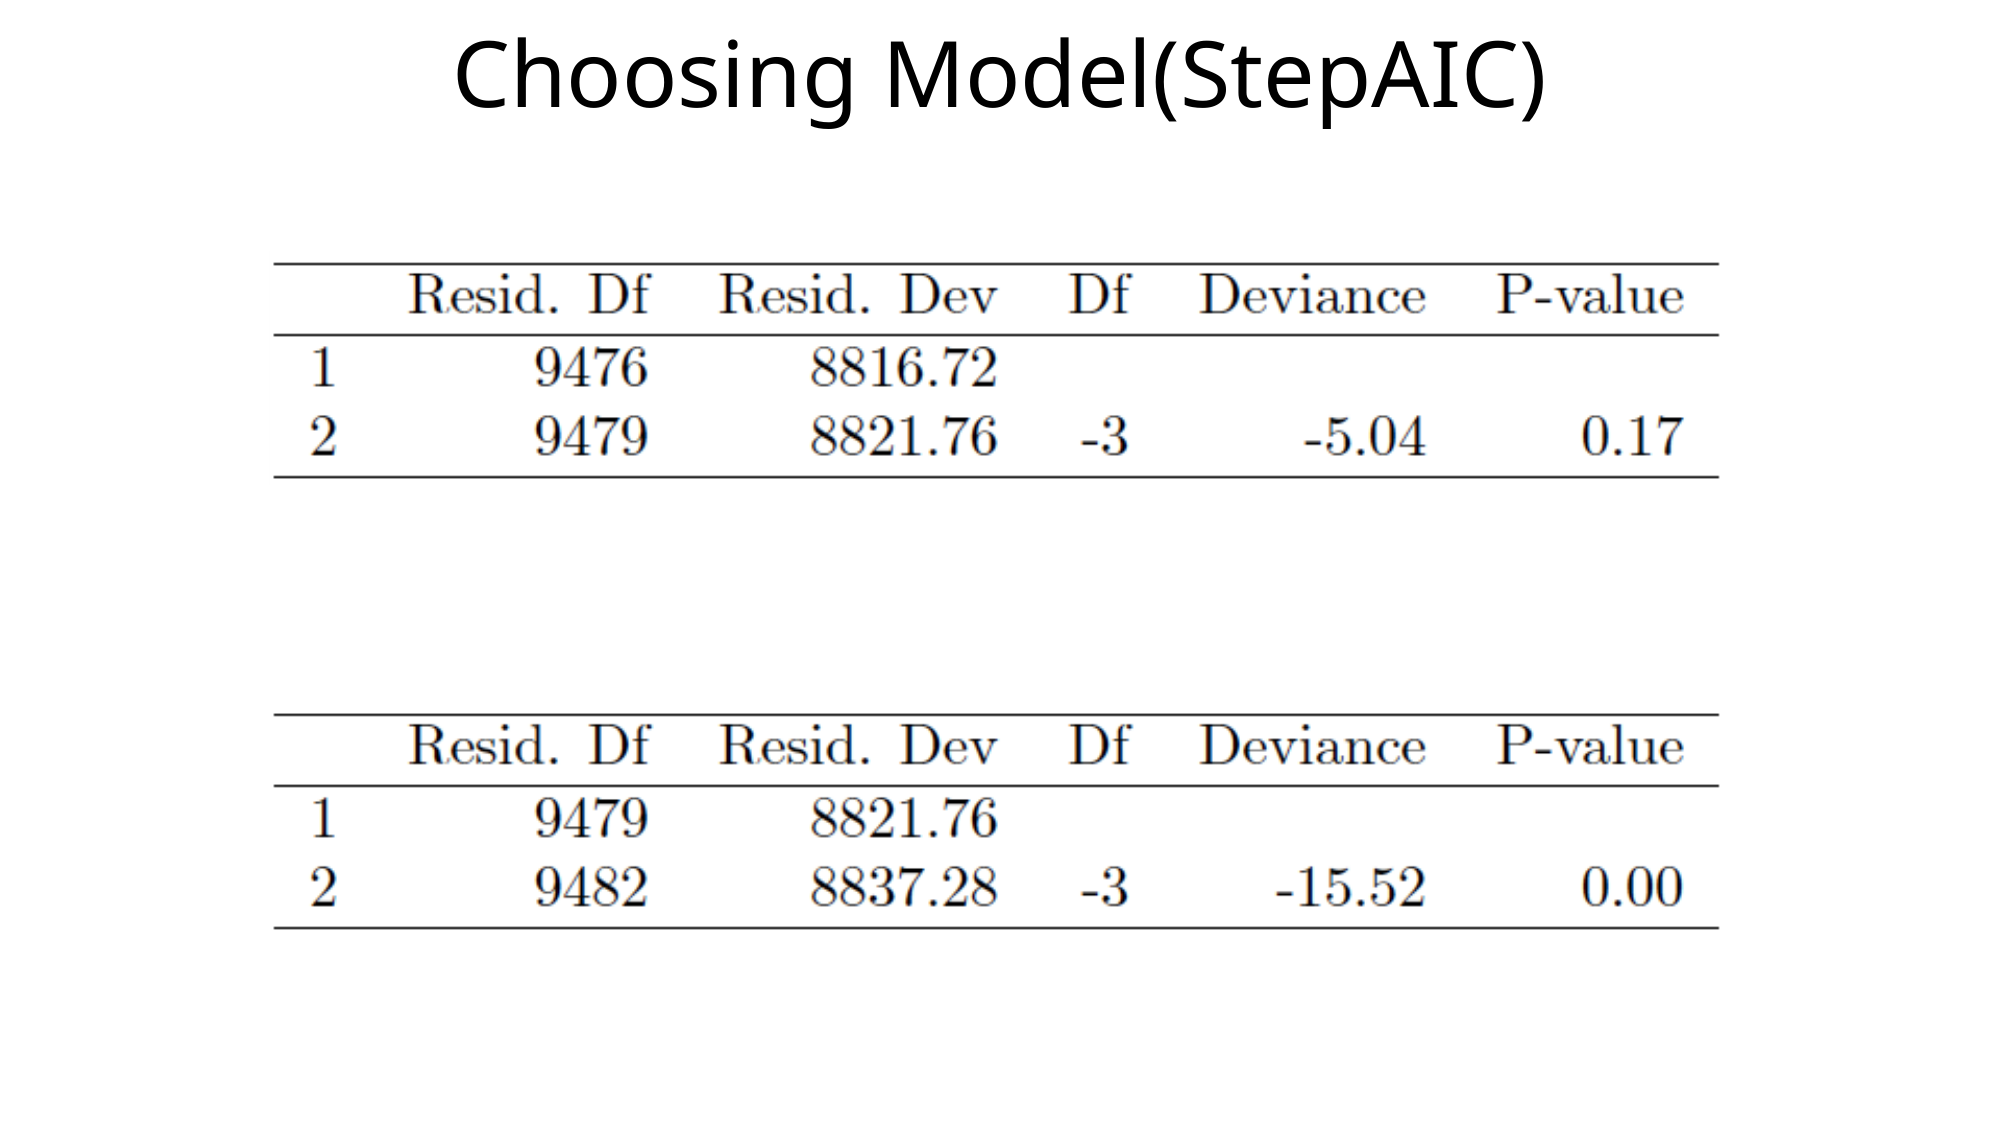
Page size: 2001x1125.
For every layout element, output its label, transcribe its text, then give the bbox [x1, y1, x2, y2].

title Choosing Model(StepAIC) [137, 0, 1863, 187]
picture [264, 706, 1732, 938]
picture [268, 251, 1732, 485]
